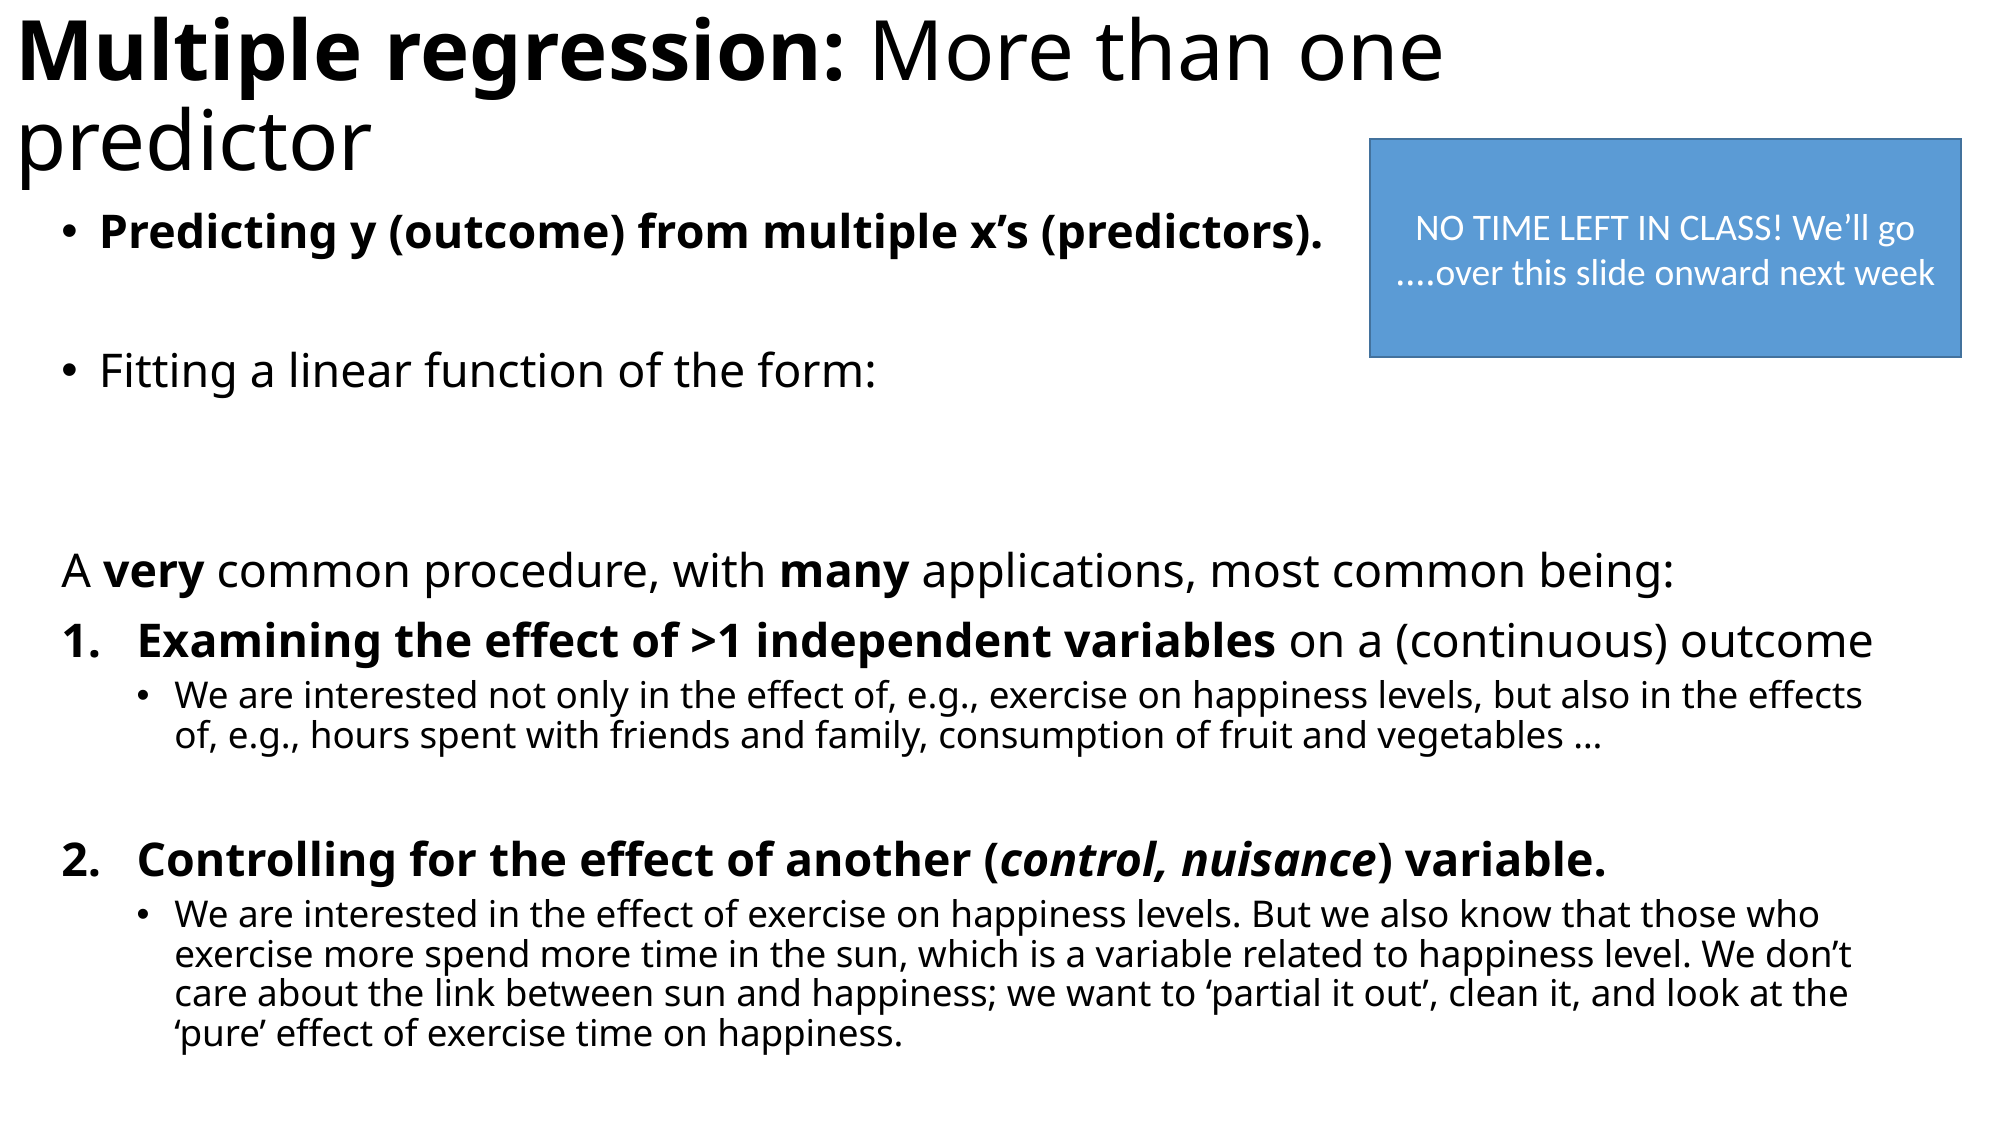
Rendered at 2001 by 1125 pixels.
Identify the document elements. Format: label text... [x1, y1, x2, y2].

title Multiple regression: More than one predictor [0, 0, 1840, 207]
text_box NO TIME LEFT IN CLASS! We’ll go over this slide onward next week…. [1369, 138, 1962, 358]
